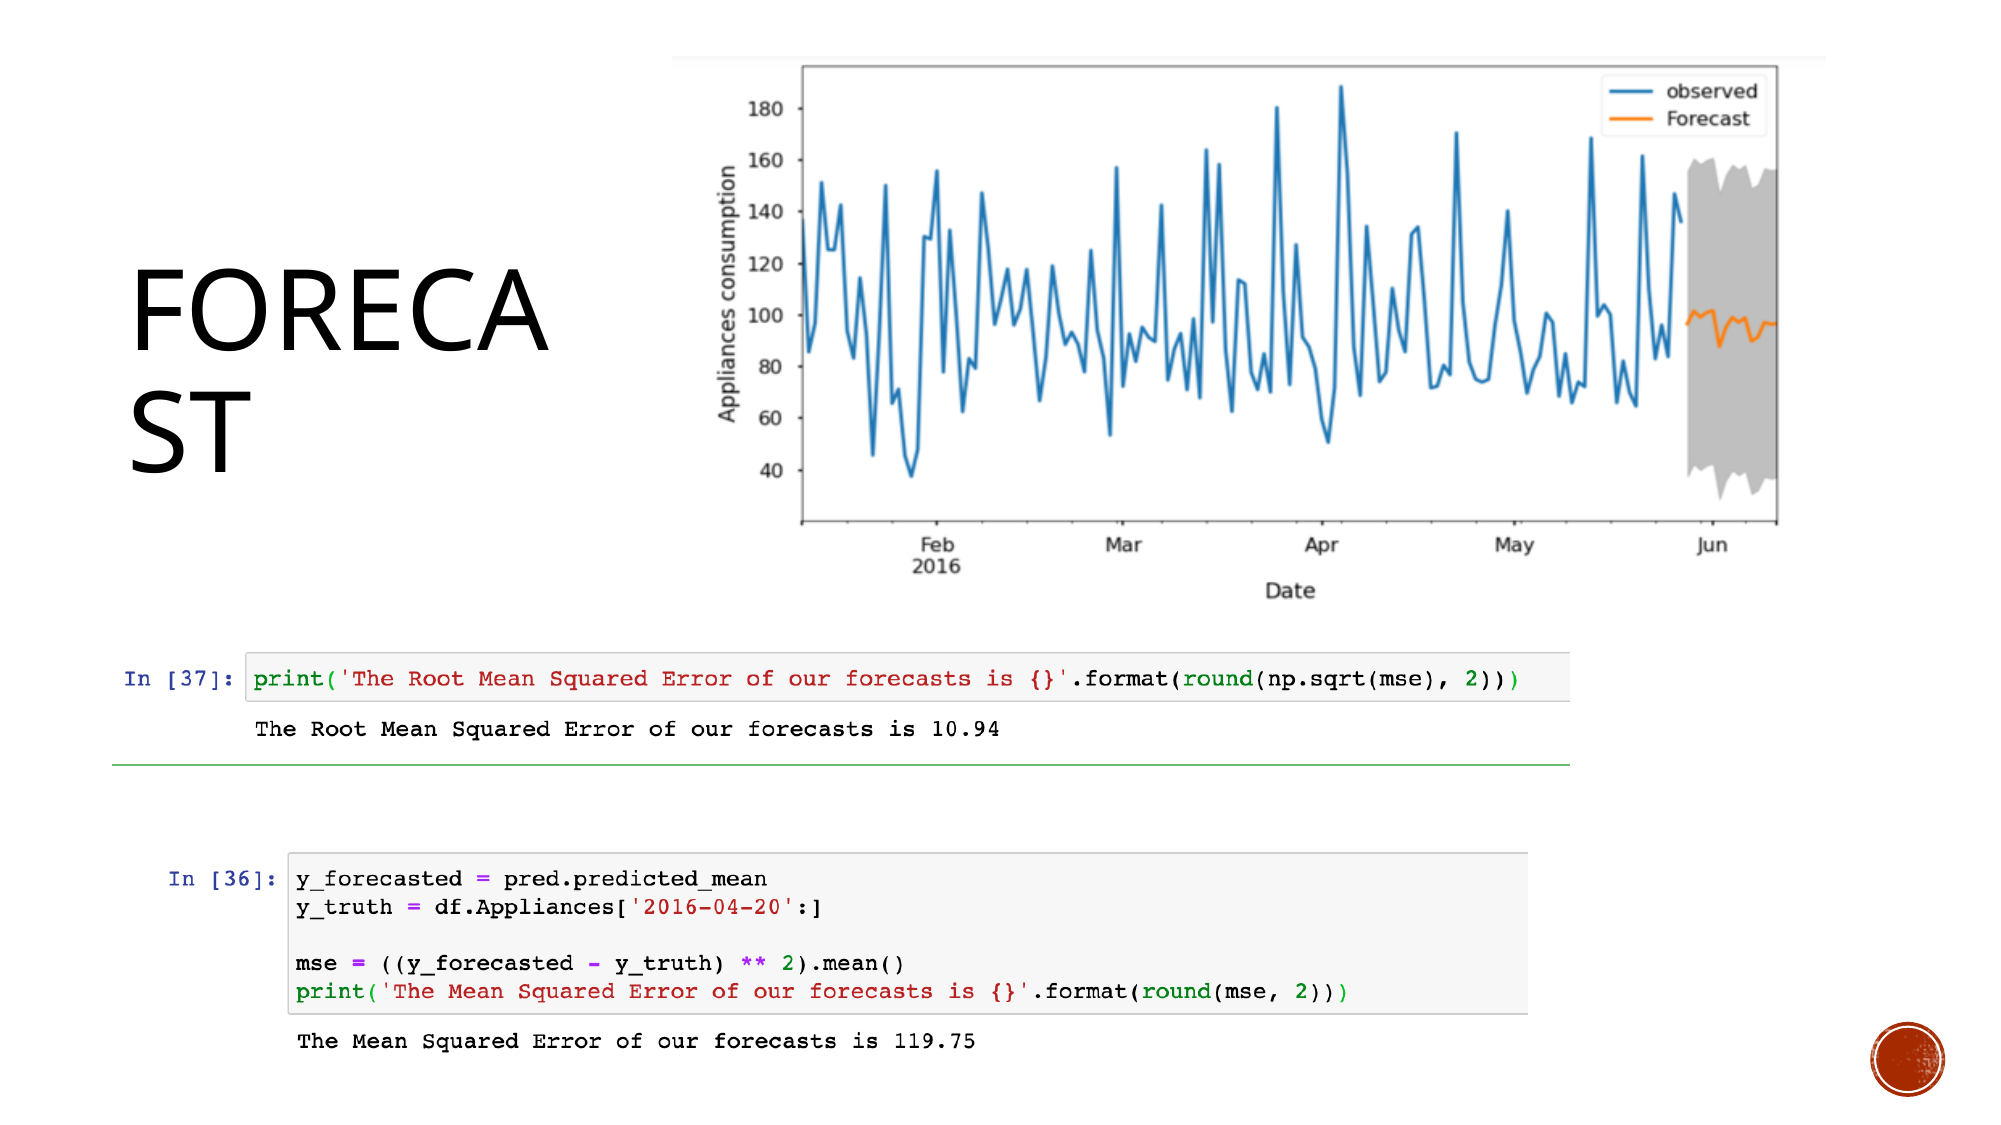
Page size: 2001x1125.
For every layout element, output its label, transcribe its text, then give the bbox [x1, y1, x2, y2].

title Forecast [112, 243, 571, 507]
picture [673, 56, 1826, 618]
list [158, 846, 1525, 1067]
picture [112, 638, 1570, 769]
